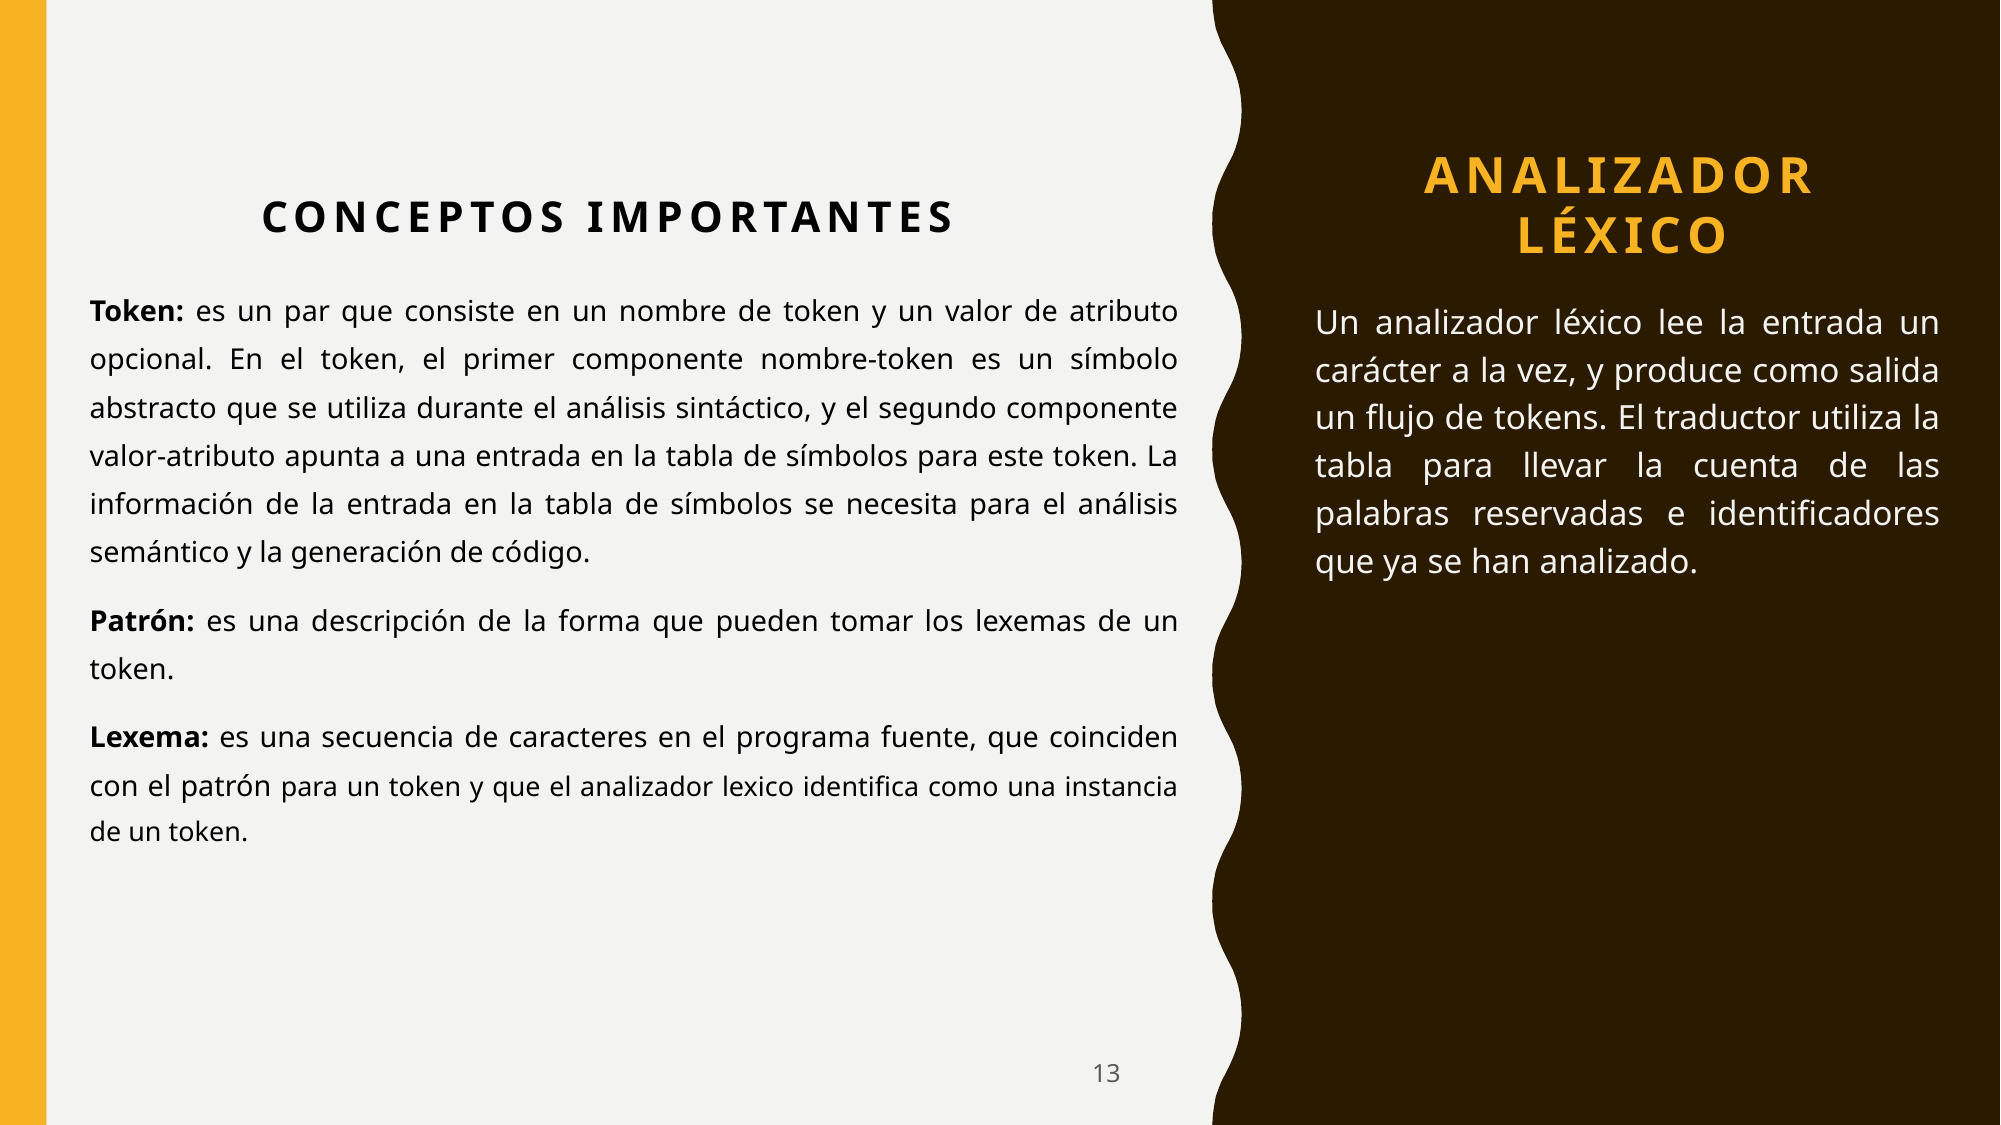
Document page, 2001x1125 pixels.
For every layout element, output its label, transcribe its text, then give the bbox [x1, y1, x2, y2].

title Analizador léxico [1367, 75, 1875, 272]
list Token: es un par que consiste en un nombre de token y un valor de atributo opcional. En el token, el primer componente nombre-token es un símbolo abstracto que se utiliza durante el análisis sintáctico, y el segundo componente valor-atributo apunta a una entrada en la tabla de símbolos para este token. La información de la entrada en la tabla de símbolos se necesita para el análisis semántico y la generación de código. Patrón: es una descripción de la forma que pueden tomar los lexemas de un token. Lexema: es una secuencia de caracteres en el programa fuente, que coinciden con el patrón para un token y que el analizador lexico identifica como una instancia de un token. [74, 215, 1195, 858]
text_box CONCEPTOS IMPORTANTES [125, 182, 1089, 215]
list Un analizador léxico lee la entrada un carácter a la vez, y produce como salida un flujo de tokens. El traductor utiliza la tabla para llevar la cuenta de las palabras reservadas e identificadores que ya se han analizado. [1299, 285, 1957, 1050]
slide_number 13 [933, 1045, 1136, 1103]
